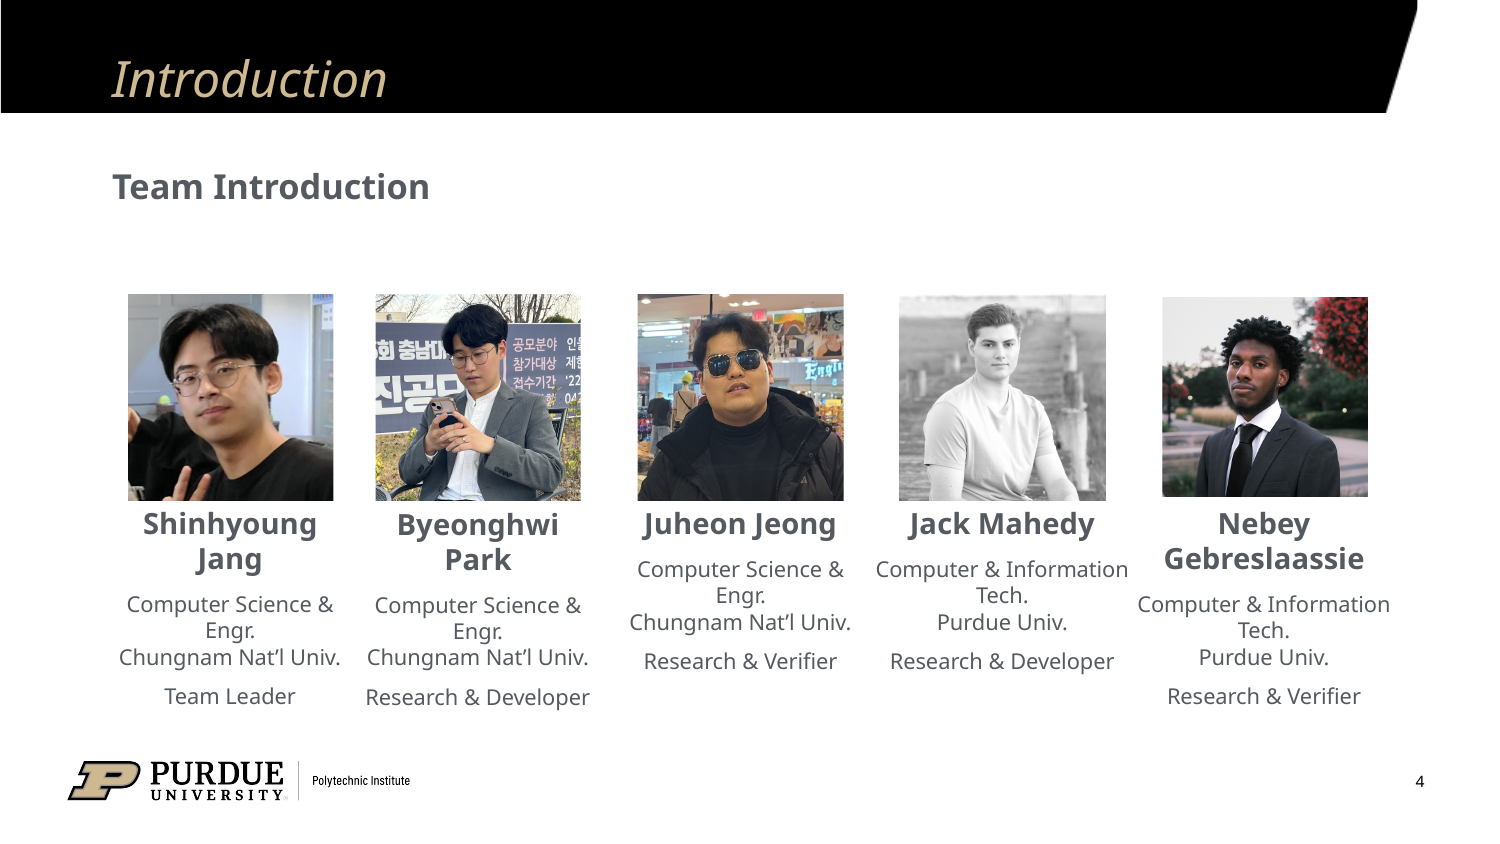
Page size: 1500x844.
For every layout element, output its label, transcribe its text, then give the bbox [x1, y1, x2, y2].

text_box Team Introduction [112, 165, 1391, 207]
text_box Jack Mahedy Computer & Information Tech. Purdue Univ. Research & Developer [871, 505, 1134, 674]
title Introduction [109, 51, 1393, 112]
picture [899, 294, 1106, 501]
text_box Byeonghwi Park Computer Science & Engr. Chungnam Nat’l Univ. Research & Developer [359, 505, 597, 710]
text_box Juheon Jeong Computer Science & Engr. Chungnam Nat’l Univ. Research & Verifier [622, 505, 859, 674]
subtitle Shinhyoung Jang Computer Science & Engr. Chungnam Nat’l Univ. Team Leader [112, 505, 349, 653]
picture [67, 759, 478, 803]
picture [127, 294, 334, 501]
picture [375, 295, 581, 501]
picture [1160, 297, 1368, 497]
slide_number 4 [1390, 760, 1451, 806]
picture [637, 294, 844, 501]
text_box Nebey Gebreslaassie Computer & Information Tech. Purdue Univ. Research & Verifier [1134, 505, 1394, 709]
